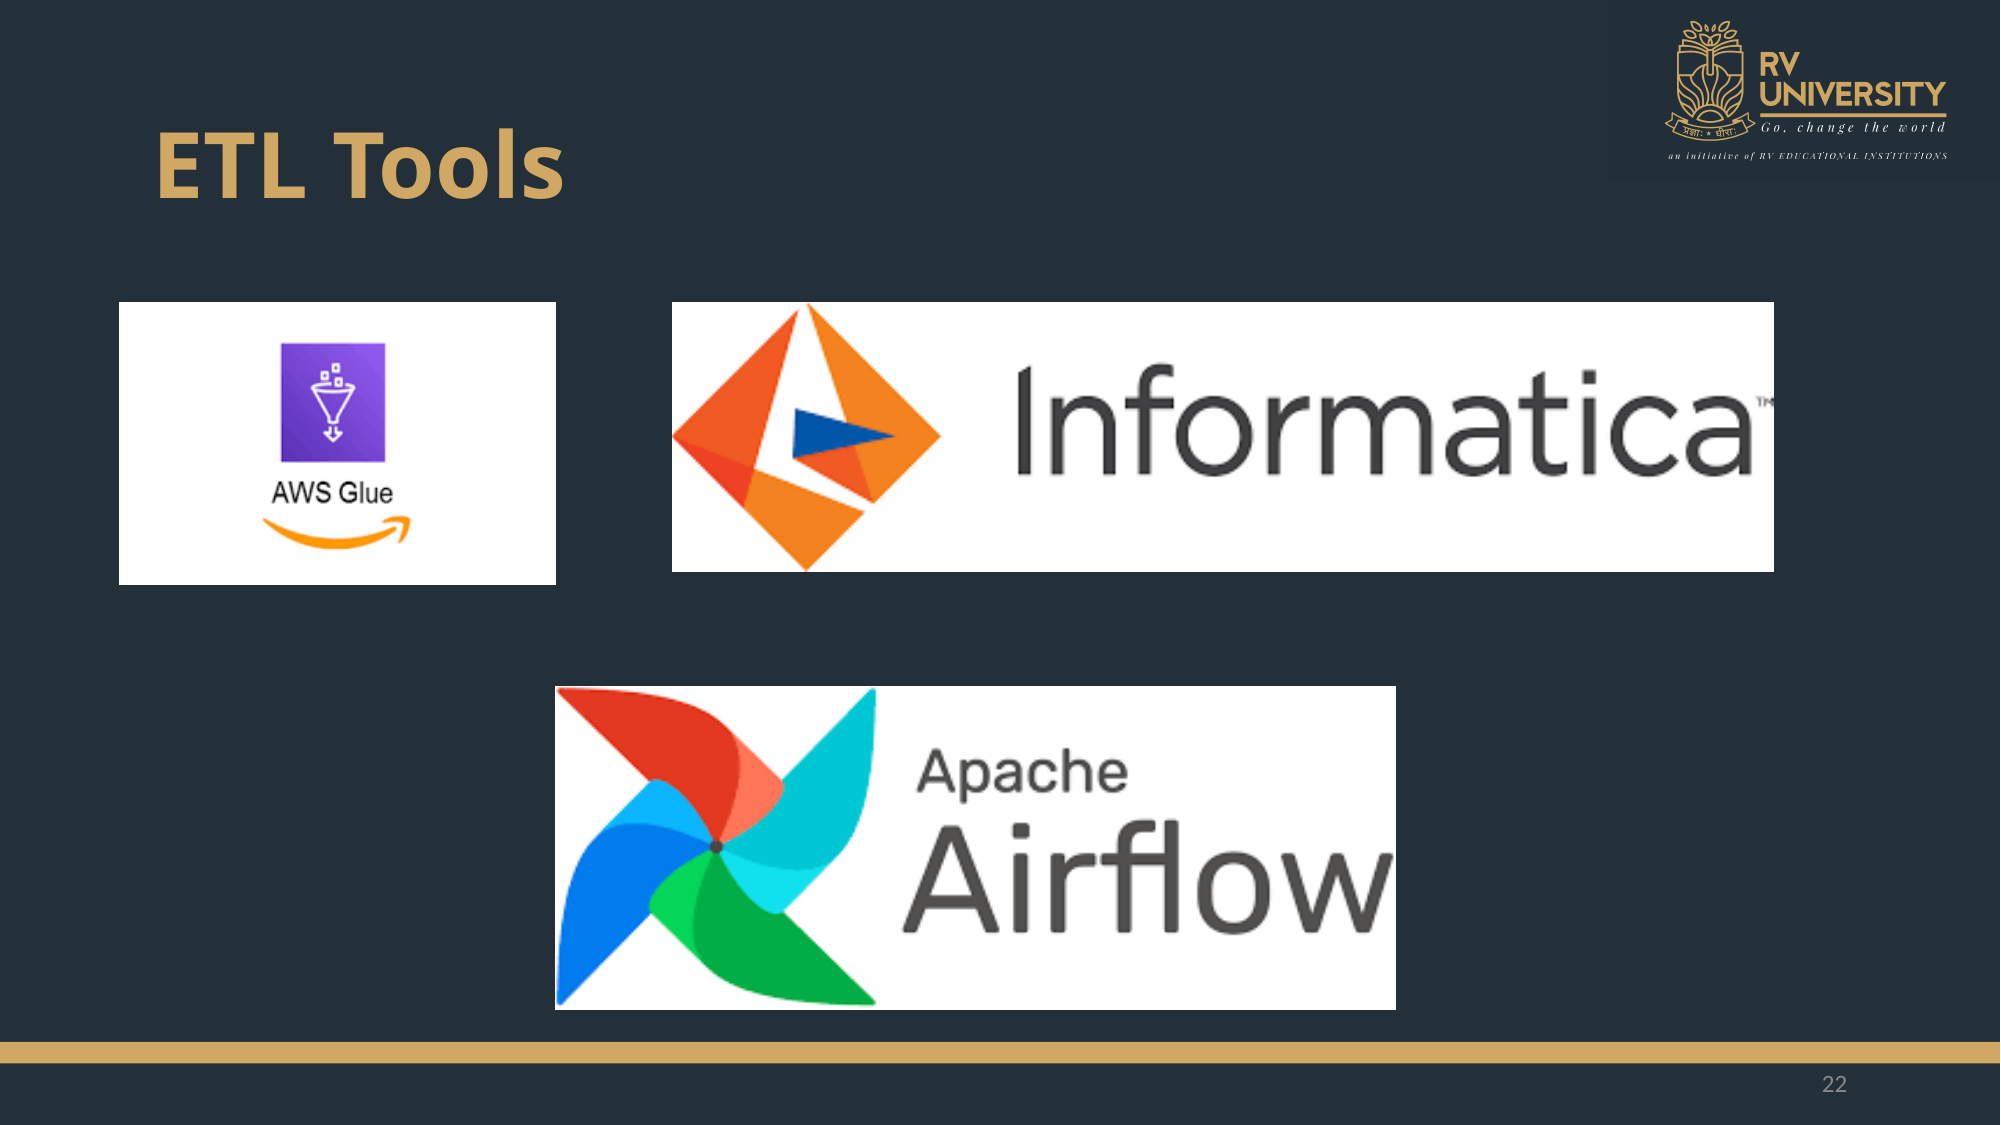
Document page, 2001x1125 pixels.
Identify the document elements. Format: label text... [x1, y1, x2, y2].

slide_number 22 [1412, 1061, 1863, 1103]
title ETL Tools [137, 59, 1591, 278]
picture [119, 301, 556, 586]
picture [555, 686, 1396, 1011]
picture [671, 301, 1774, 572]
picture [1609, 0, 2000, 183]
